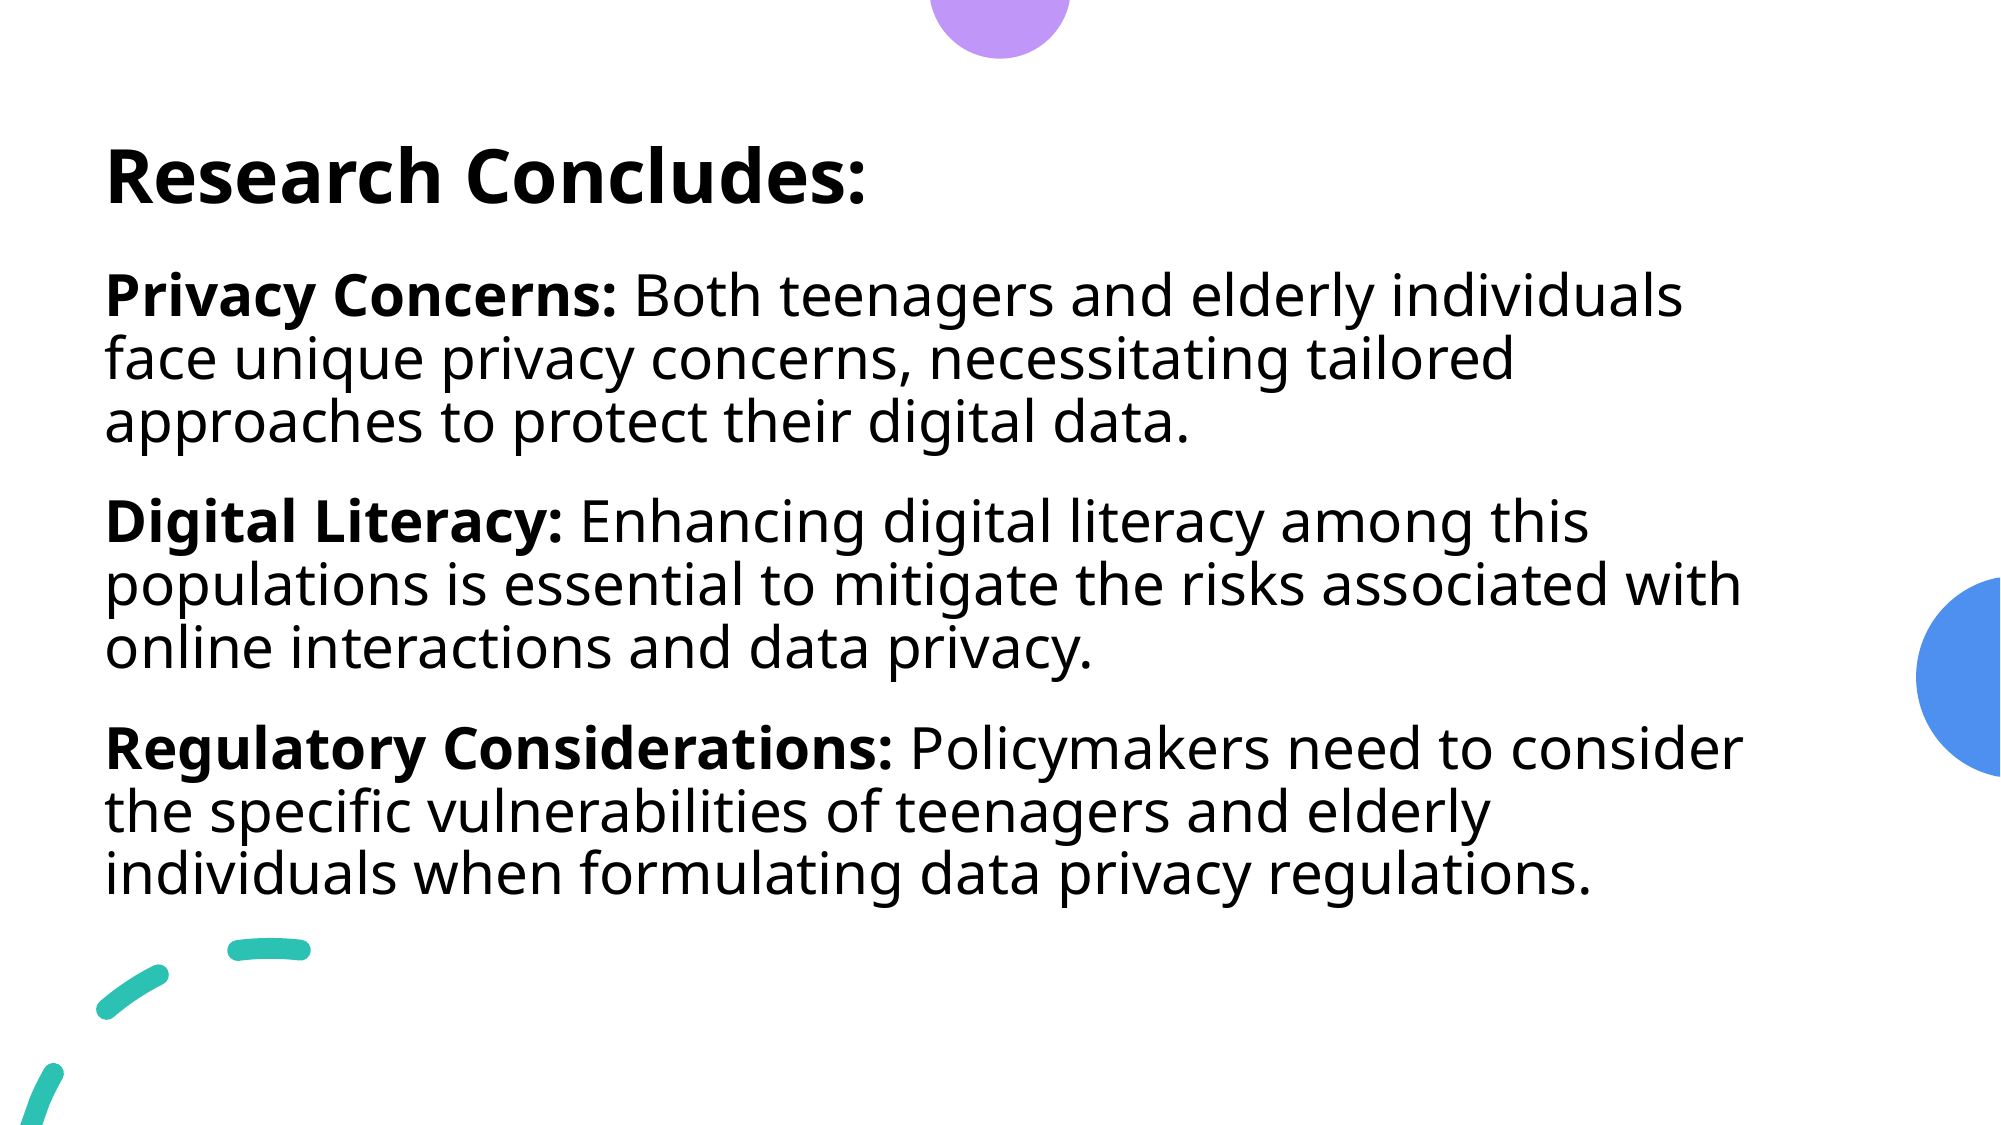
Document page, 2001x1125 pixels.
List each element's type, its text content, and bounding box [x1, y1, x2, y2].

text_box Research Concludes: [89, 121, 1654, 227]
list Privacy Concerns: Both teenagers and elderly individuals face unique privacy concerns, necessitating tailored approaches to protect their digital data. Digital Literacy: Enhancing digital literacy among this populations is essential to mitigate the risks associated with online interactions and data privacy. Regulatory Considerations: Policymakers need to consider the specific vulnerabilities of teenagers and elderly individuals when formulating data privacy regulations. [89, 258, 1781, 969]
